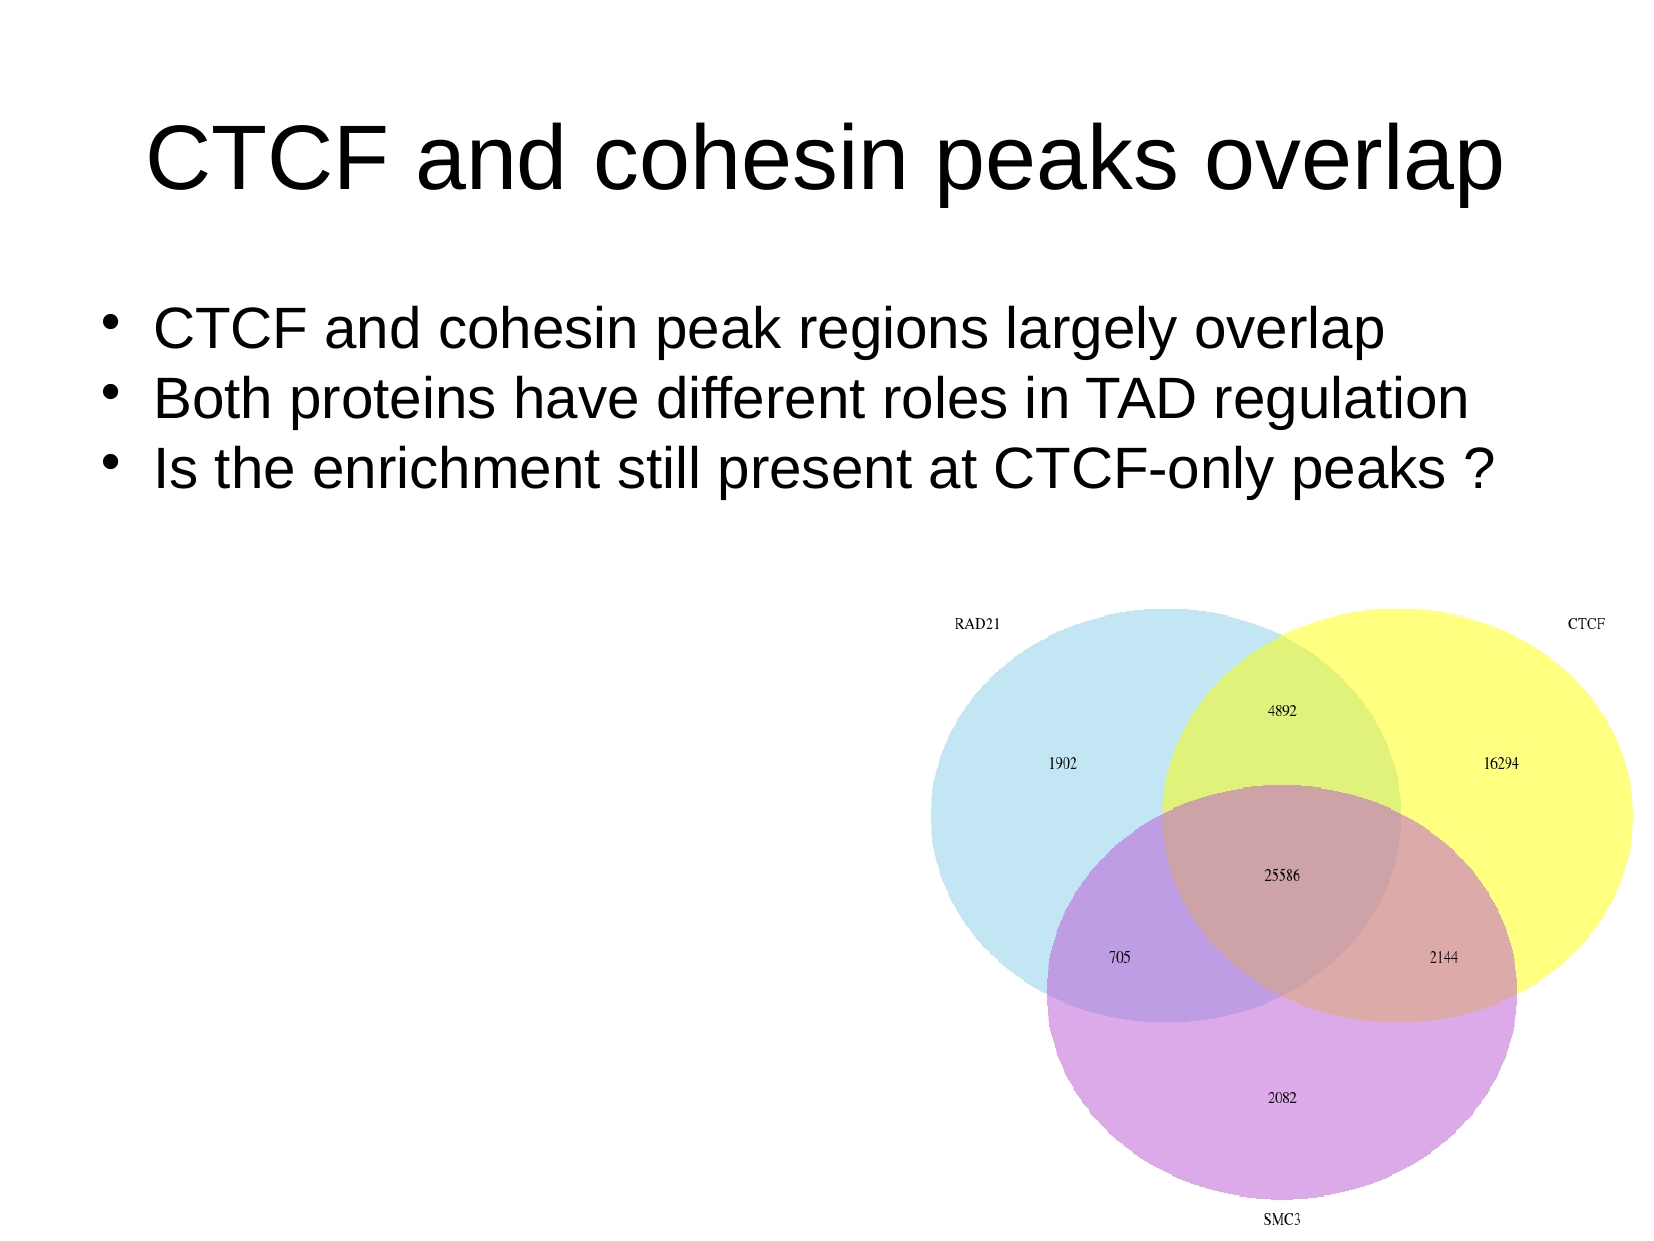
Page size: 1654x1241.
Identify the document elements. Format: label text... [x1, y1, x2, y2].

text_box CTCF and cohesin peak regions largely overlap Both proteins have different roles in TAD regulation Is the enrichment still present at CTCF-only peaks ? [82, 290, 1571, 1009]
picture [914, 595, 1648, 1240]
text_box CTCF and cohesin peaks overlap [82, 49, 1571, 256]
